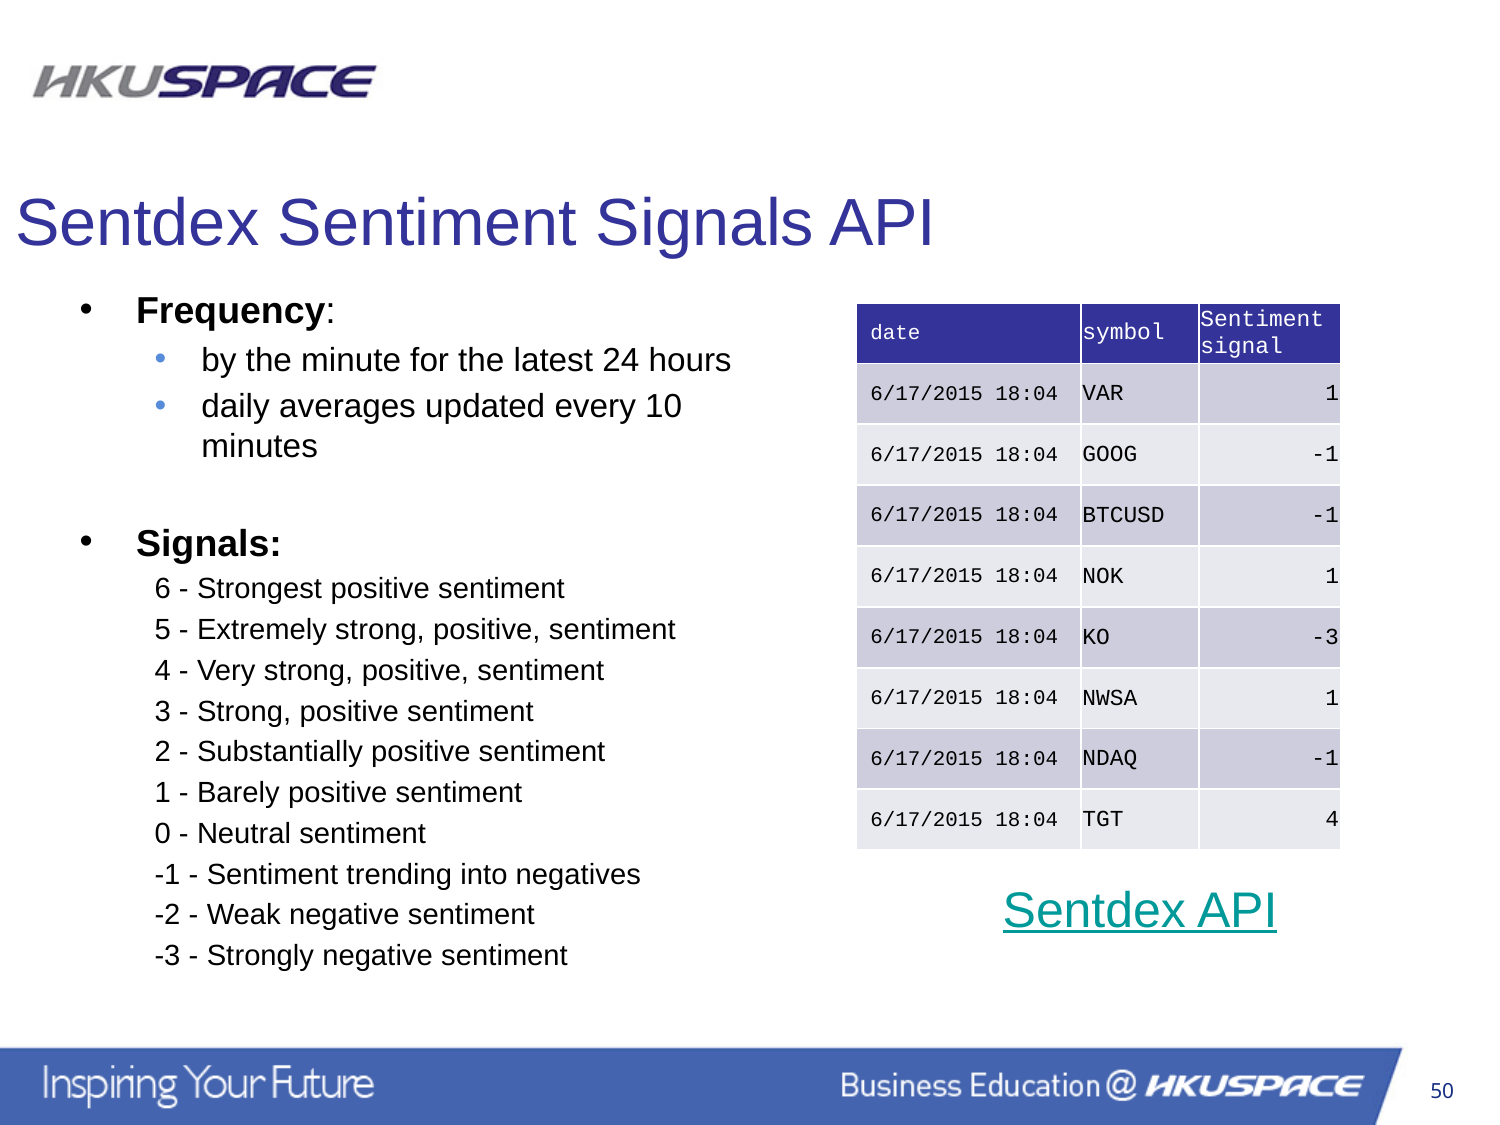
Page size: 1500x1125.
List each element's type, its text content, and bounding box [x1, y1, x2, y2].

table_cell -3 [1200, 608, 1340, 667]
table_cell 1 [1200, 547, 1340, 606]
table_cell 6/17/2015 18:04 [857, 547, 1080, 606]
slide_number 50 [1415, 1070, 1499, 1125]
table_cell 6/17/2015 18:04 [857, 669, 1080, 728]
table_header Sentiment signal [1200, 304, 1340, 363]
table_cell NDAQ [1082, 729, 1198, 788]
title Sentdex Sentiment Signals API [0, 101, 1325, 266]
table_cell 6/17/2015 18:04 [857, 790, 1080, 849]
table_header symbol [1082, 304, 1198, 363]
table_header date [857, 304, 1080, 363]
table_cell NWSA [1082, 669, 1198, 728]
table_cell 1 [1200, 364, 1340, 423]
table_cell 6/17/2015 18:04 [857, 608, 1080, 667]
table_cell -1 [1200, 425, 1340, 484]
table_cell -1 [1200, 729, 1340, 788]
picture [0, 0, 1500, 1125]
table_cell GOOG [1082, 425, 1198, 484]
table_cell 6/17/2015 18:04 [857, 729, 1080, 788]
table_cell VAR [1082, 364, 1198, 423]
table_cell 4 [1200, 790, 1340, 849]
table_cell 6/17/2015 18:04 [857, 425, 1080, 484]
table_cell 6/17/2015 18:04 [857, 486, 1080, 545]
table_cell KO [1082, 608, 1198, 667]
table_cell 1 [1200, 669, 1340, 728]
table_cell NOK [1082, 547, 1198, 606]
table_cell 6/17/2015 18:04 [857, 364, 1080, 423]
table_cell -1 [1200, 486, 1340, 545]
table_cell TGT [1082, 790, 1198, 849]
text_box Sentdex API [987, 869, 1293, 1005]
table_cell BTCUSD [1082, 486, 1198, 545]
text_box Frequency: by the minute for the latest 24 hours daily averages updated every 10 minutes Signals: 6 - Strongest positive sentiment 5 - Extremely strong, positive, sentiment 4 - Very strong, positive, sentiment 3 - Strong, positive sentiment 2 - Substantially positive sentiment 1 - Barely positive sentiment 0 - Neutral sentiment -1 - Sentiment trending into negatives -2 - Weak negative sentiment -3 - Strongly negative sentiment [64, 278, 821, 1047]
